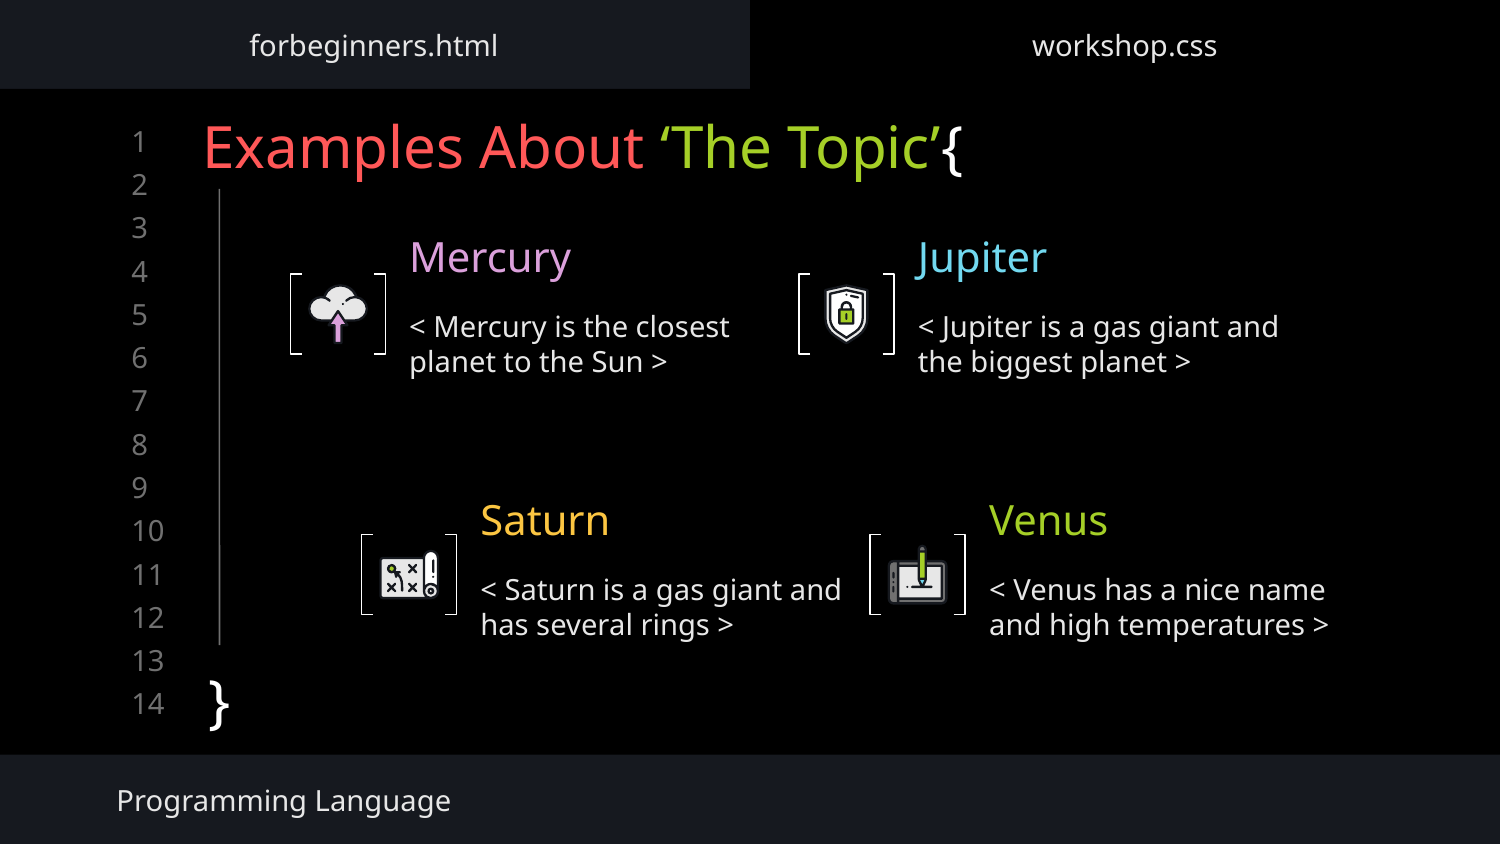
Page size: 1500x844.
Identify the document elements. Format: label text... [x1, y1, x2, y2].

subtitle Venus [989, 491, 1372, 547]
subtitle < Mercury is the closest planet to the Sun > [409, 289, 792, 396]
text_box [290, 273, 386, 355]
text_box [869, 534, 966, 615]
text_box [361, 534, 457, 615]
subtitle < Jupiter is a gas giant and the biggest planet > [918, 289, 1301, 396]
title Examples About ‘The Topic’{ [187, 95, 1384, 185]
subtitle < Saturn is a gas giant and has several rings > [480, 553, 863, 659]
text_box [798, 273, 895, 355]
subtitle Saturn [480, 491, 863, 547]
subtitle < Venus has a nice name and high temperatures > [989, 553, 1372, 659]
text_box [177, 188, 262, 749]
subtitle forbeginners.html [0, 15, 749, 74]
subtitle Programming Language [116, 770, 915, 829]
subtitle Jupiter [918, 227, 1301, 284]
subtitle workshop.css [750, 15, 1500, 74]
subtitle Mercury [409, 227, 792, 284]
